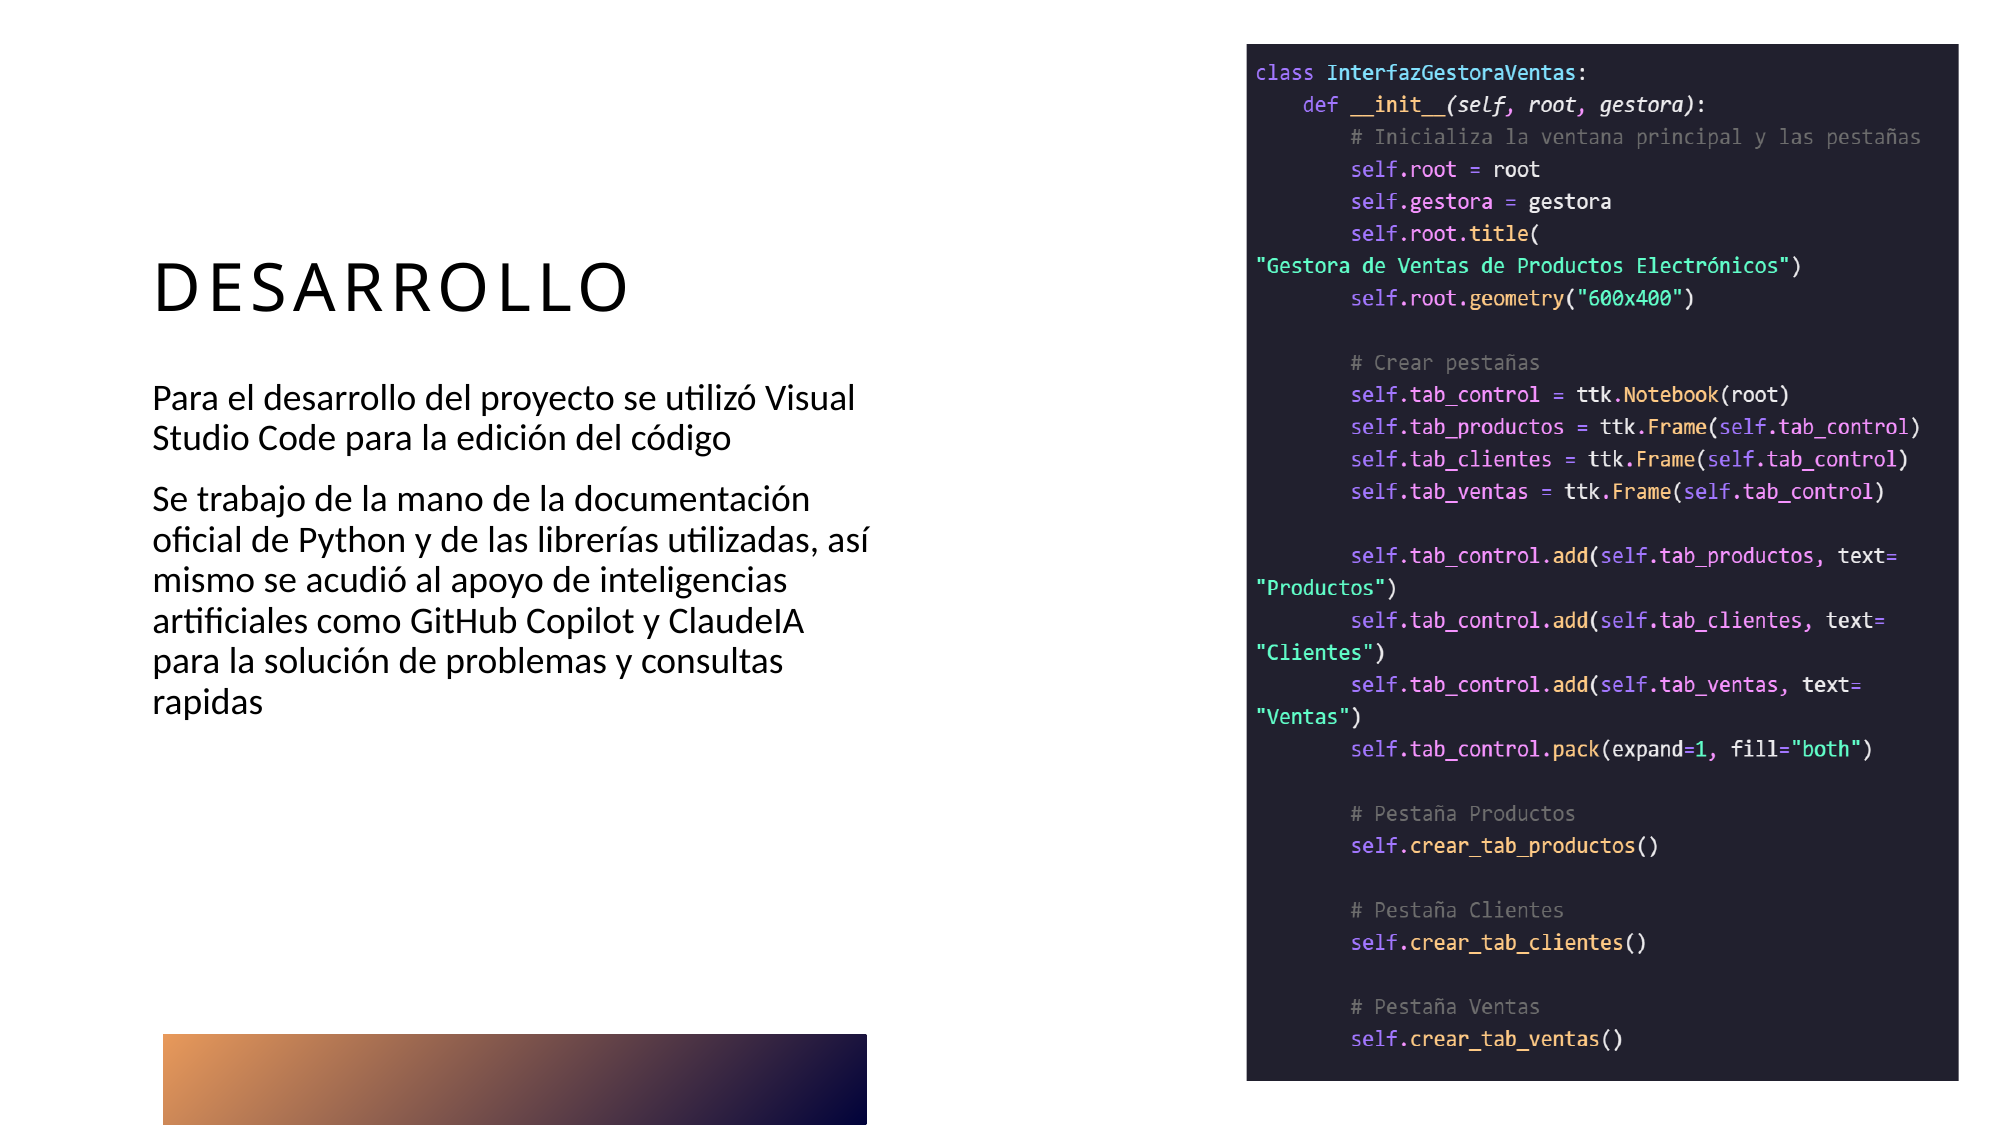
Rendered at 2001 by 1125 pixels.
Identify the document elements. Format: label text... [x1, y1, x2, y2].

list Para el desarrollo del proyecto se utilizó Visual Studio Code para la edición del código Se trabajo de la mano de la documentación oficial de Python y de las librerías utilizadas, así mismo se acudió al apoyo de inteligencias artificiales como GitHub Copilot y ClaudeIA para la solución de problemas y consultas rapidas [137, 370, 894, 1011]
picture [1246, 44, 1960, 1081]
title desarrollo [137, 73, 1150, 333]
